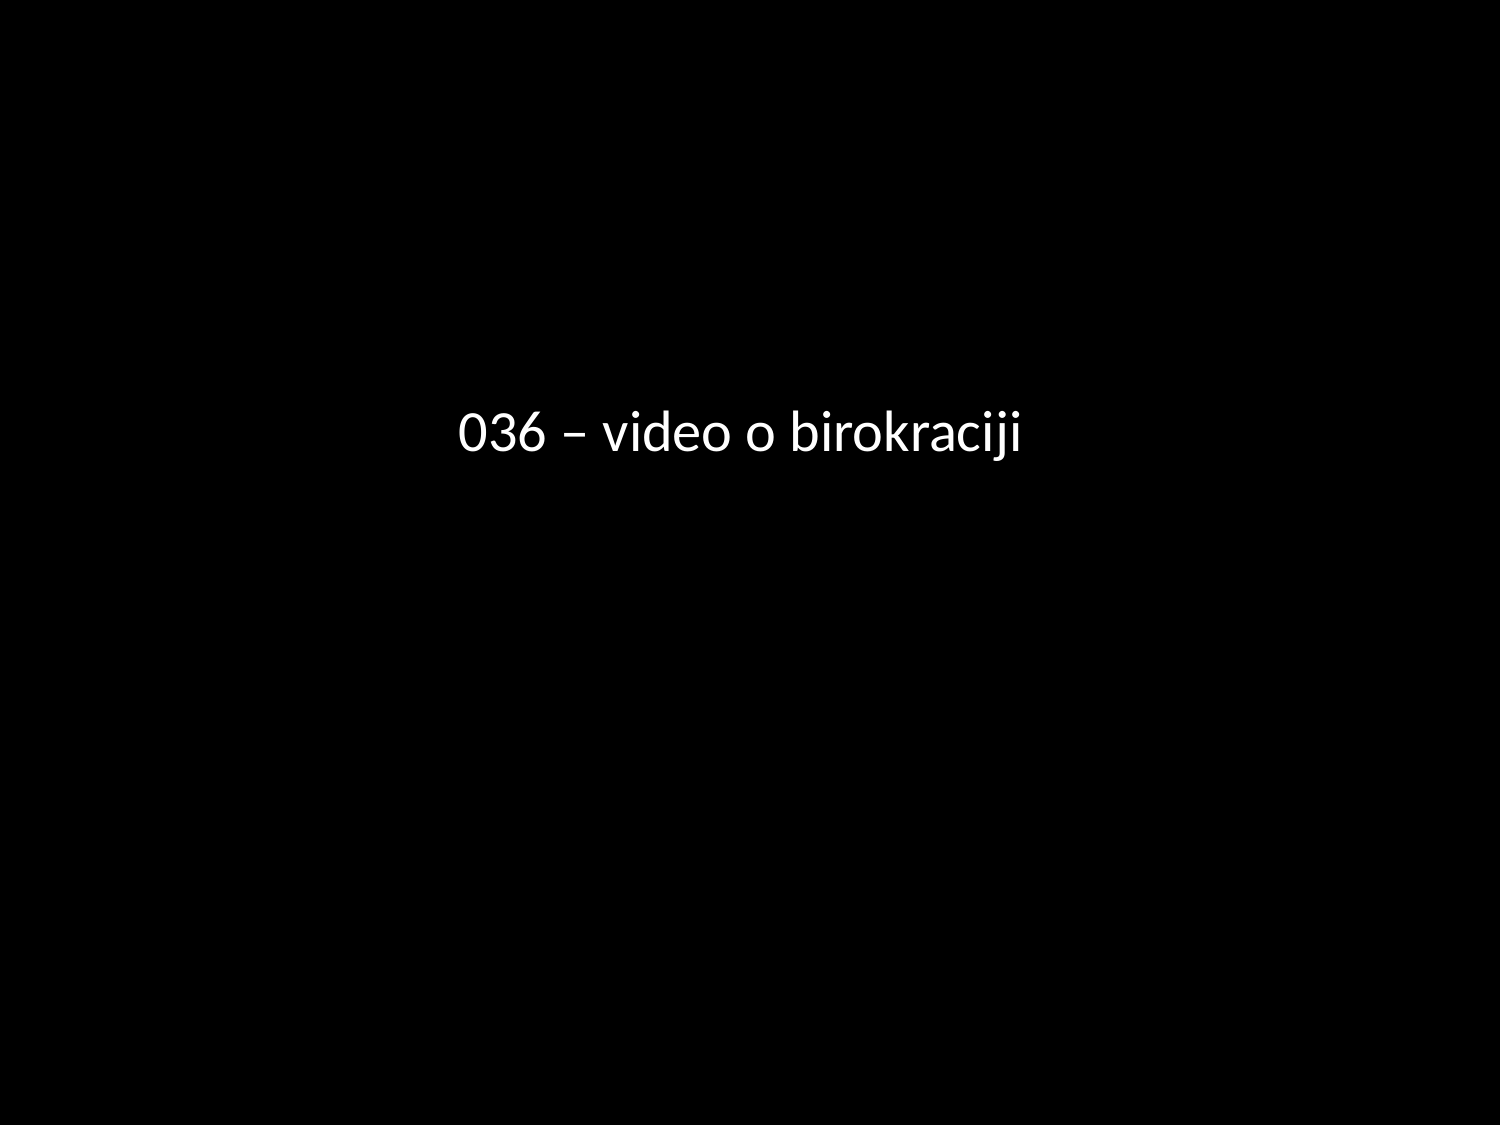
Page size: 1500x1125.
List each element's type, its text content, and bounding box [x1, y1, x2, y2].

text_box 036 – video o birokraciji [444, 385, 1038, 471]
